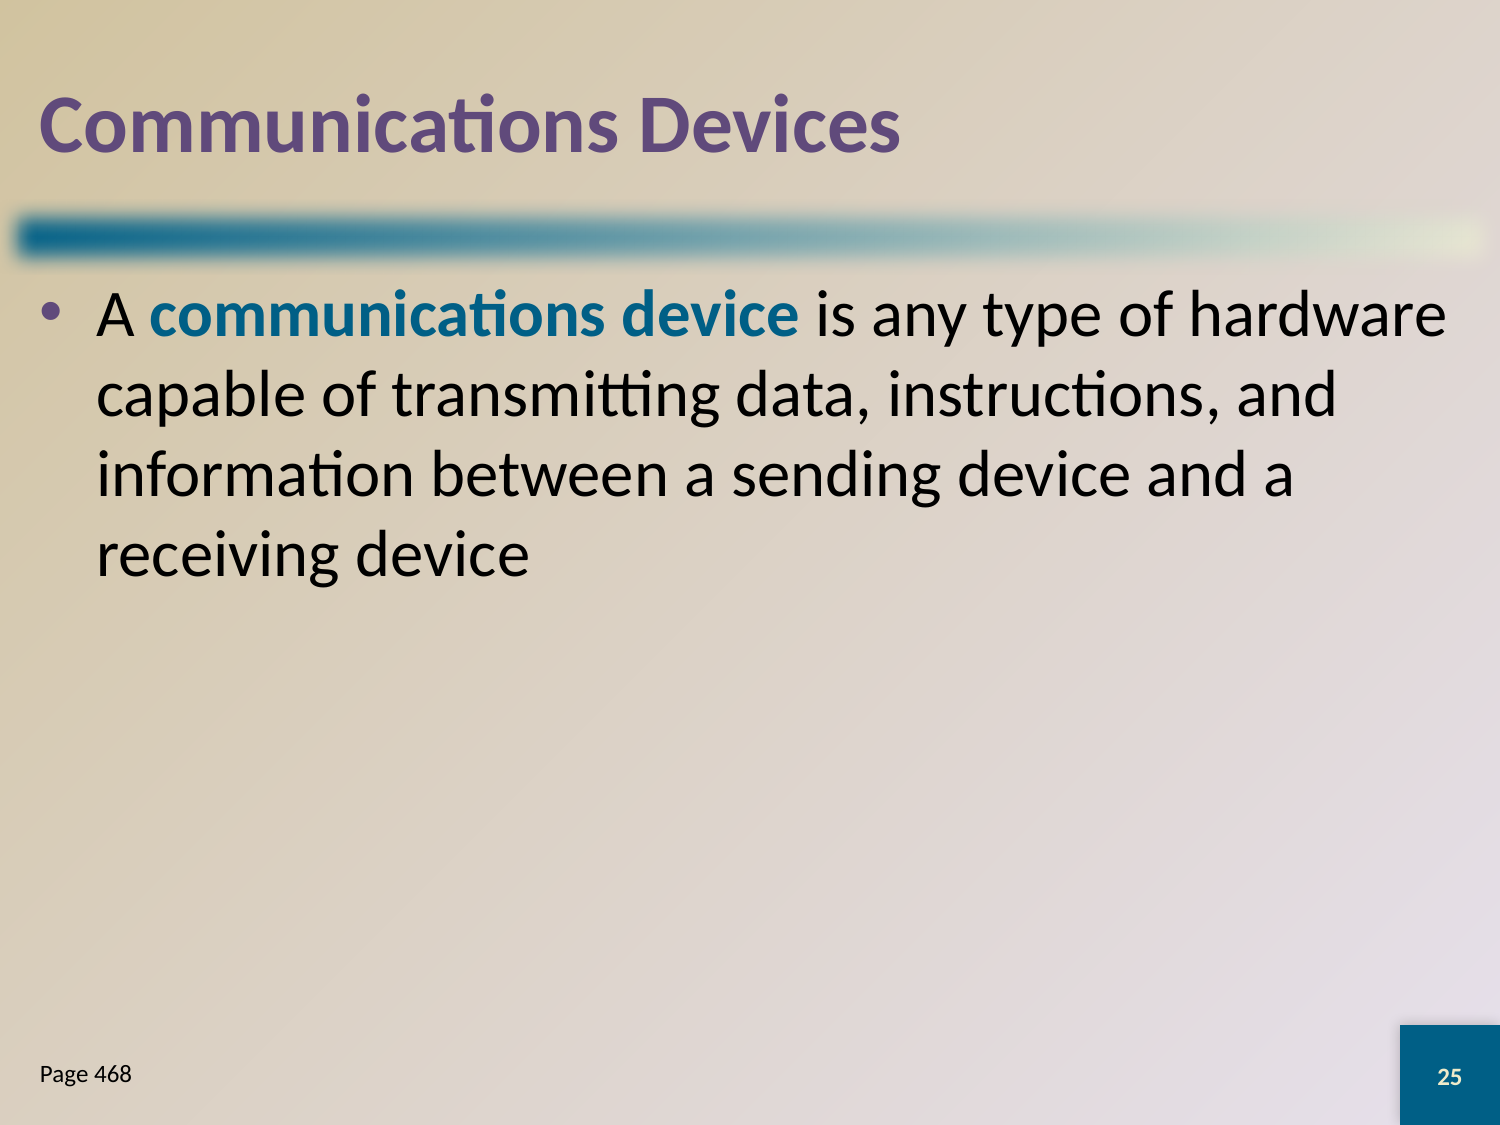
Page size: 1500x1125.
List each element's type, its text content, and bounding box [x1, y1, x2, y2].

title Communications Devices [24, 24, 1475, 213]
list Page 468 [24, 1050, 300, 1125]
slide_number 25 [1400, 1025, 1500, 1125]
list A communications device is any type of hardware capable of transmitting data, instructions, and information between a sending device and a receiving device [24, 262, 1475, 1025]
